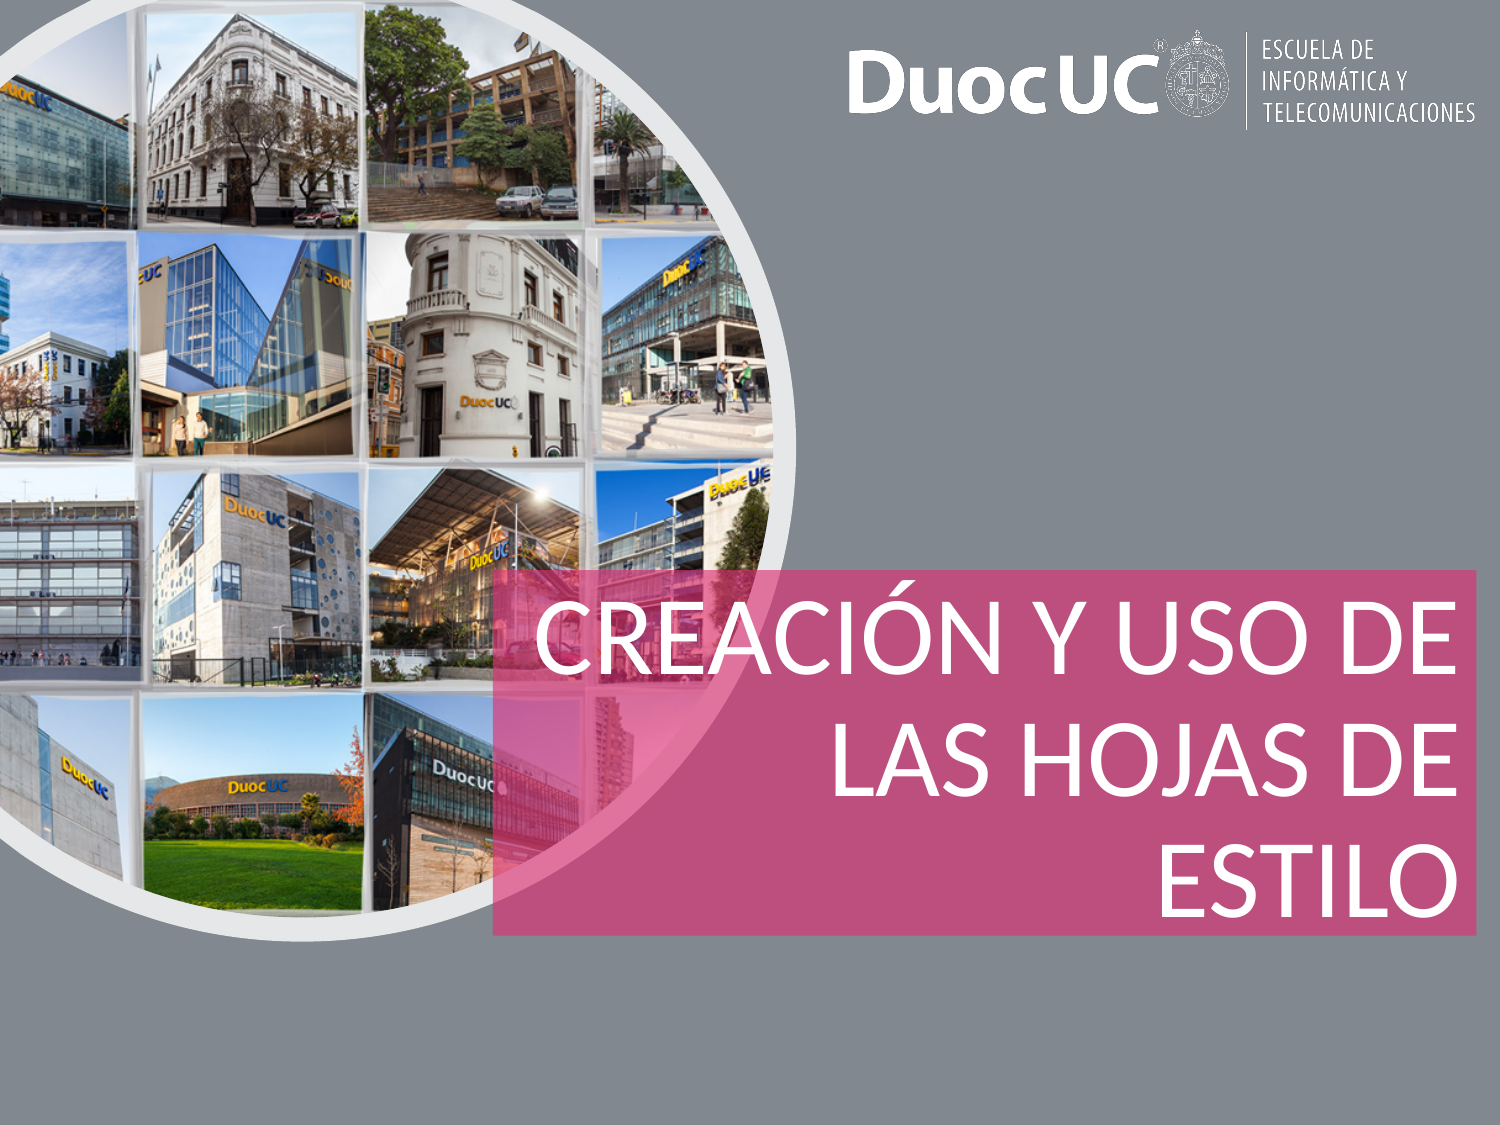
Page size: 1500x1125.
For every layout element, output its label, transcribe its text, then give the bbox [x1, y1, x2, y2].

picture [849, 30, 1475, 130]
picture [0, 0, 774, 918]
title CREACIÓN Y USO DE LAS HOJAS DE ESTILO [492, 570, 1477, 936]
